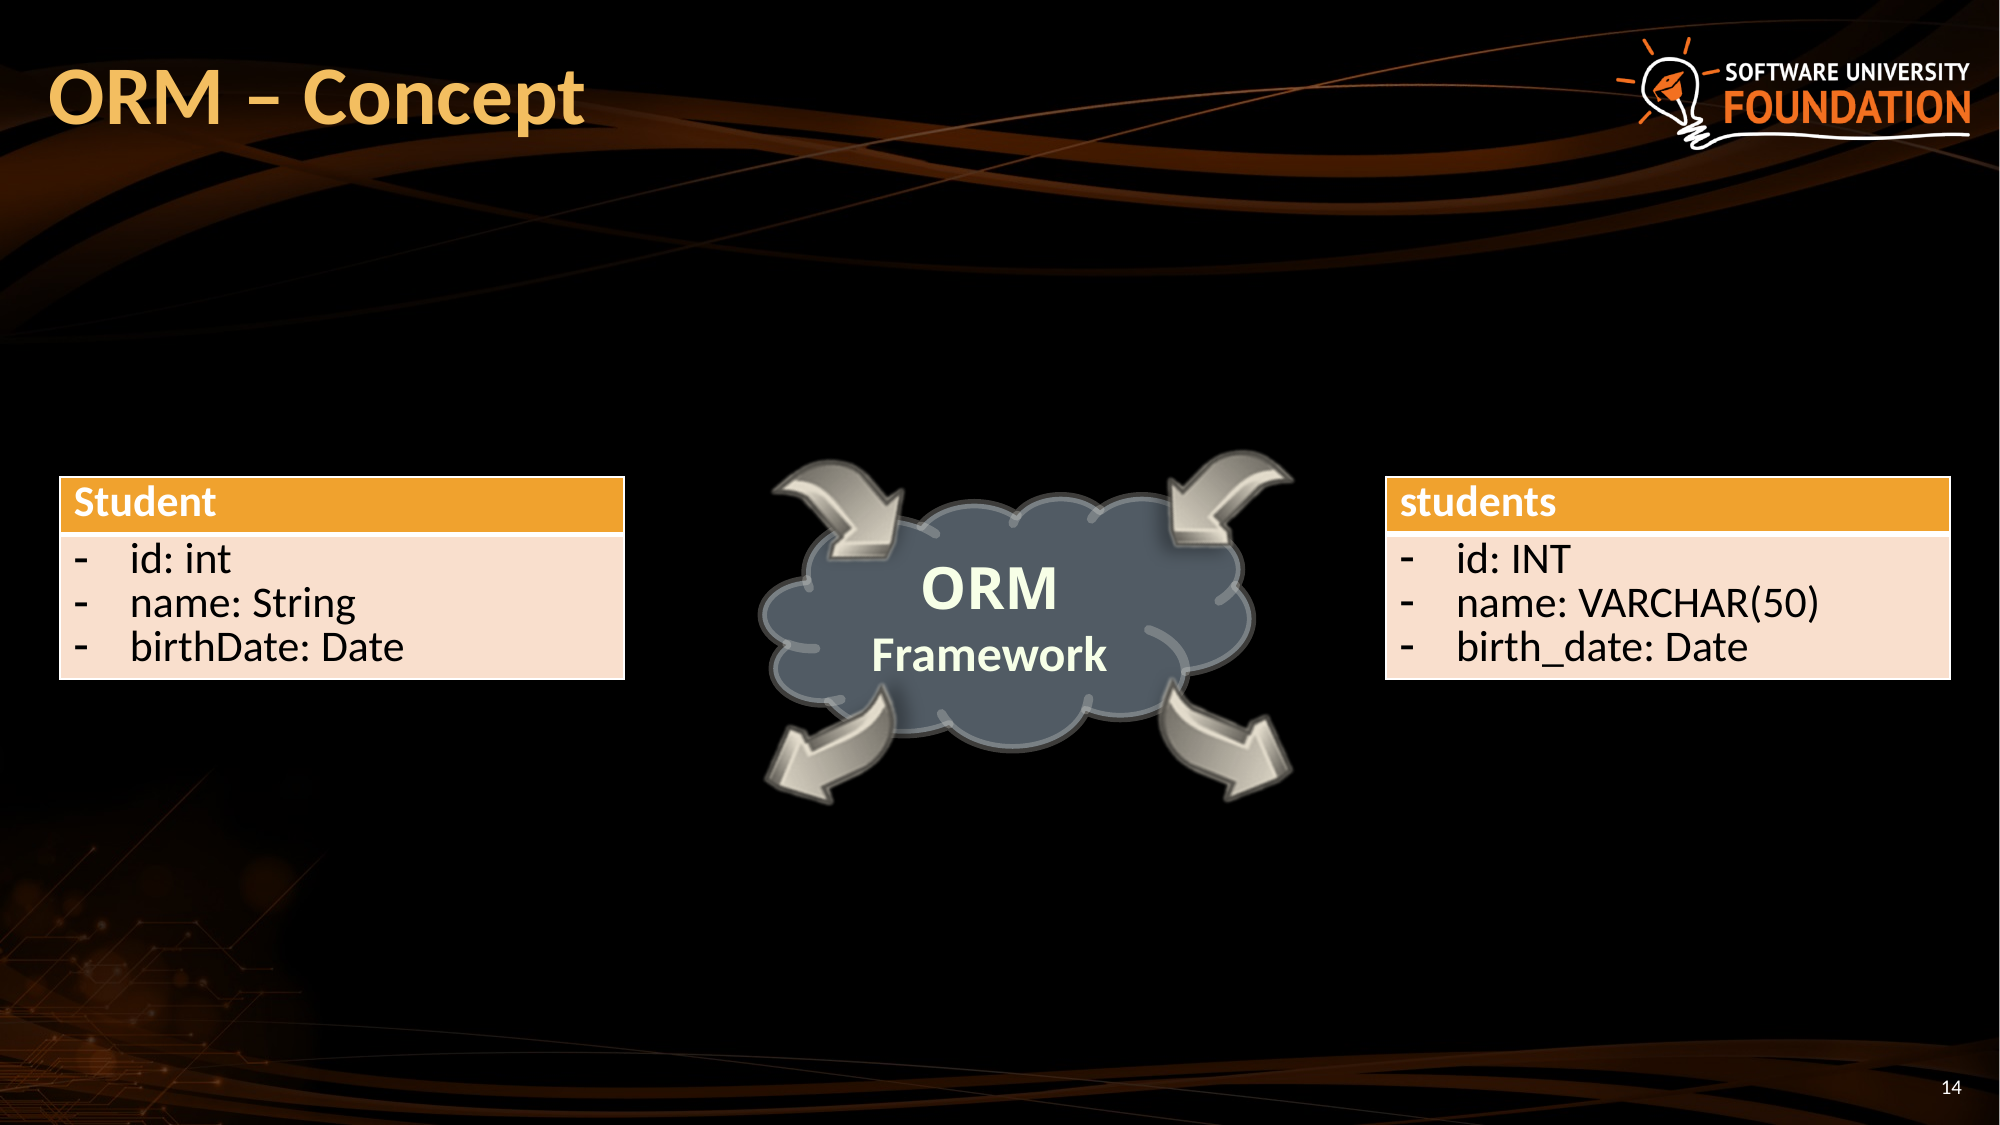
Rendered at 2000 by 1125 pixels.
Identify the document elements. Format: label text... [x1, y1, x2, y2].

table_cell id: int name: String birthDate: Date [61, 537, 623, 678]
slide_number 14 [1897, 1070, 1968, 1103]
text_box ORM Framework [762, 496, 1252, 749]
table_cell id: INT name: VARCHAR(50) birth_date: Date [1387, 537, 1949, 678]
title ORM – Concept [30, 6, 1602, 189]
table_header Student [61, 478, 623, 532]
table_header students [1387, 478, 1949, 531]
picture [0, 0, 2000, 1125]
